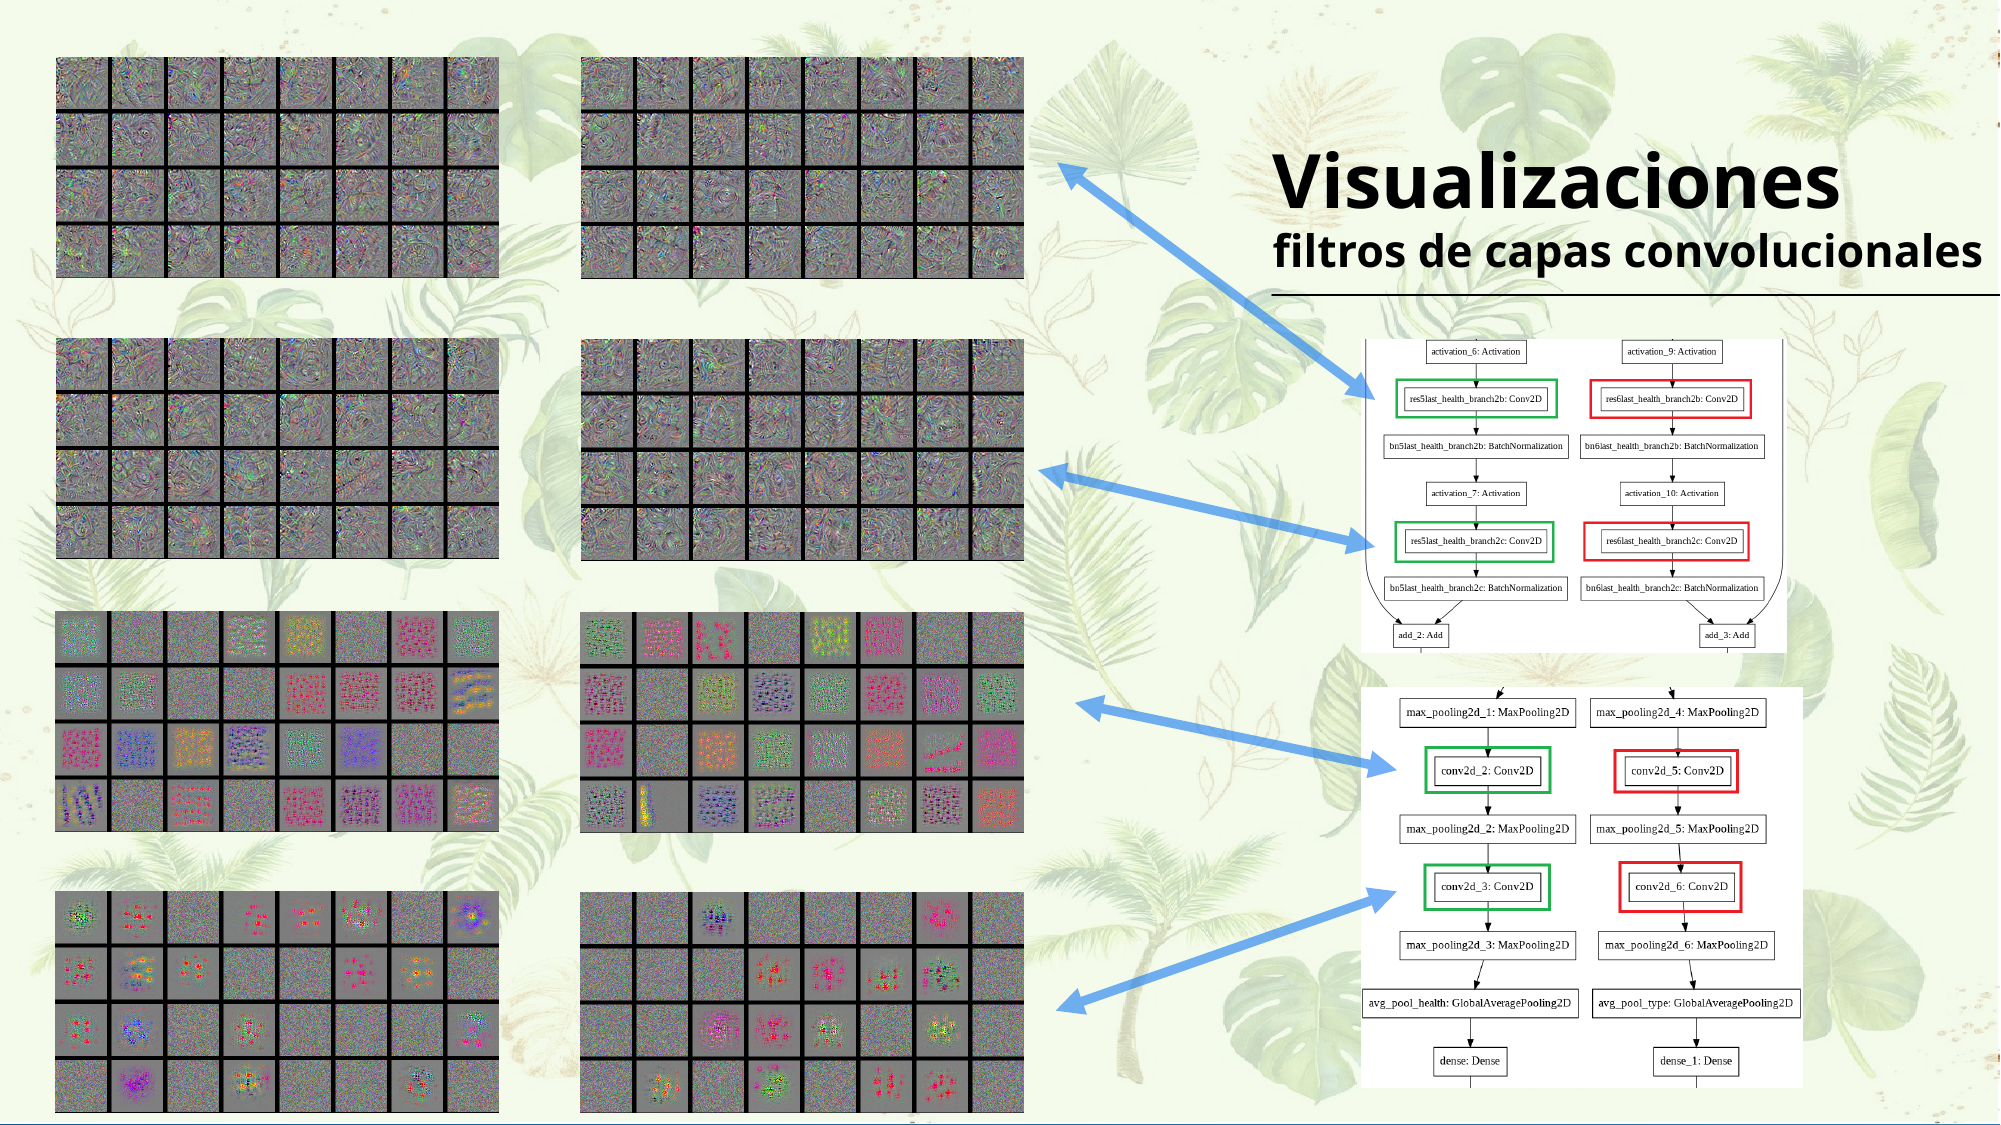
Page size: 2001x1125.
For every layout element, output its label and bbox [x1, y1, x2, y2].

text_box [1037, 469, 1376, 548]
text_box [1055, 891, 1398, 1011]
text_box [1056, 162, 1376, 401]
picture [0, 0, 2000, 1124]
text_box [1074, 702, 1398, 771]
